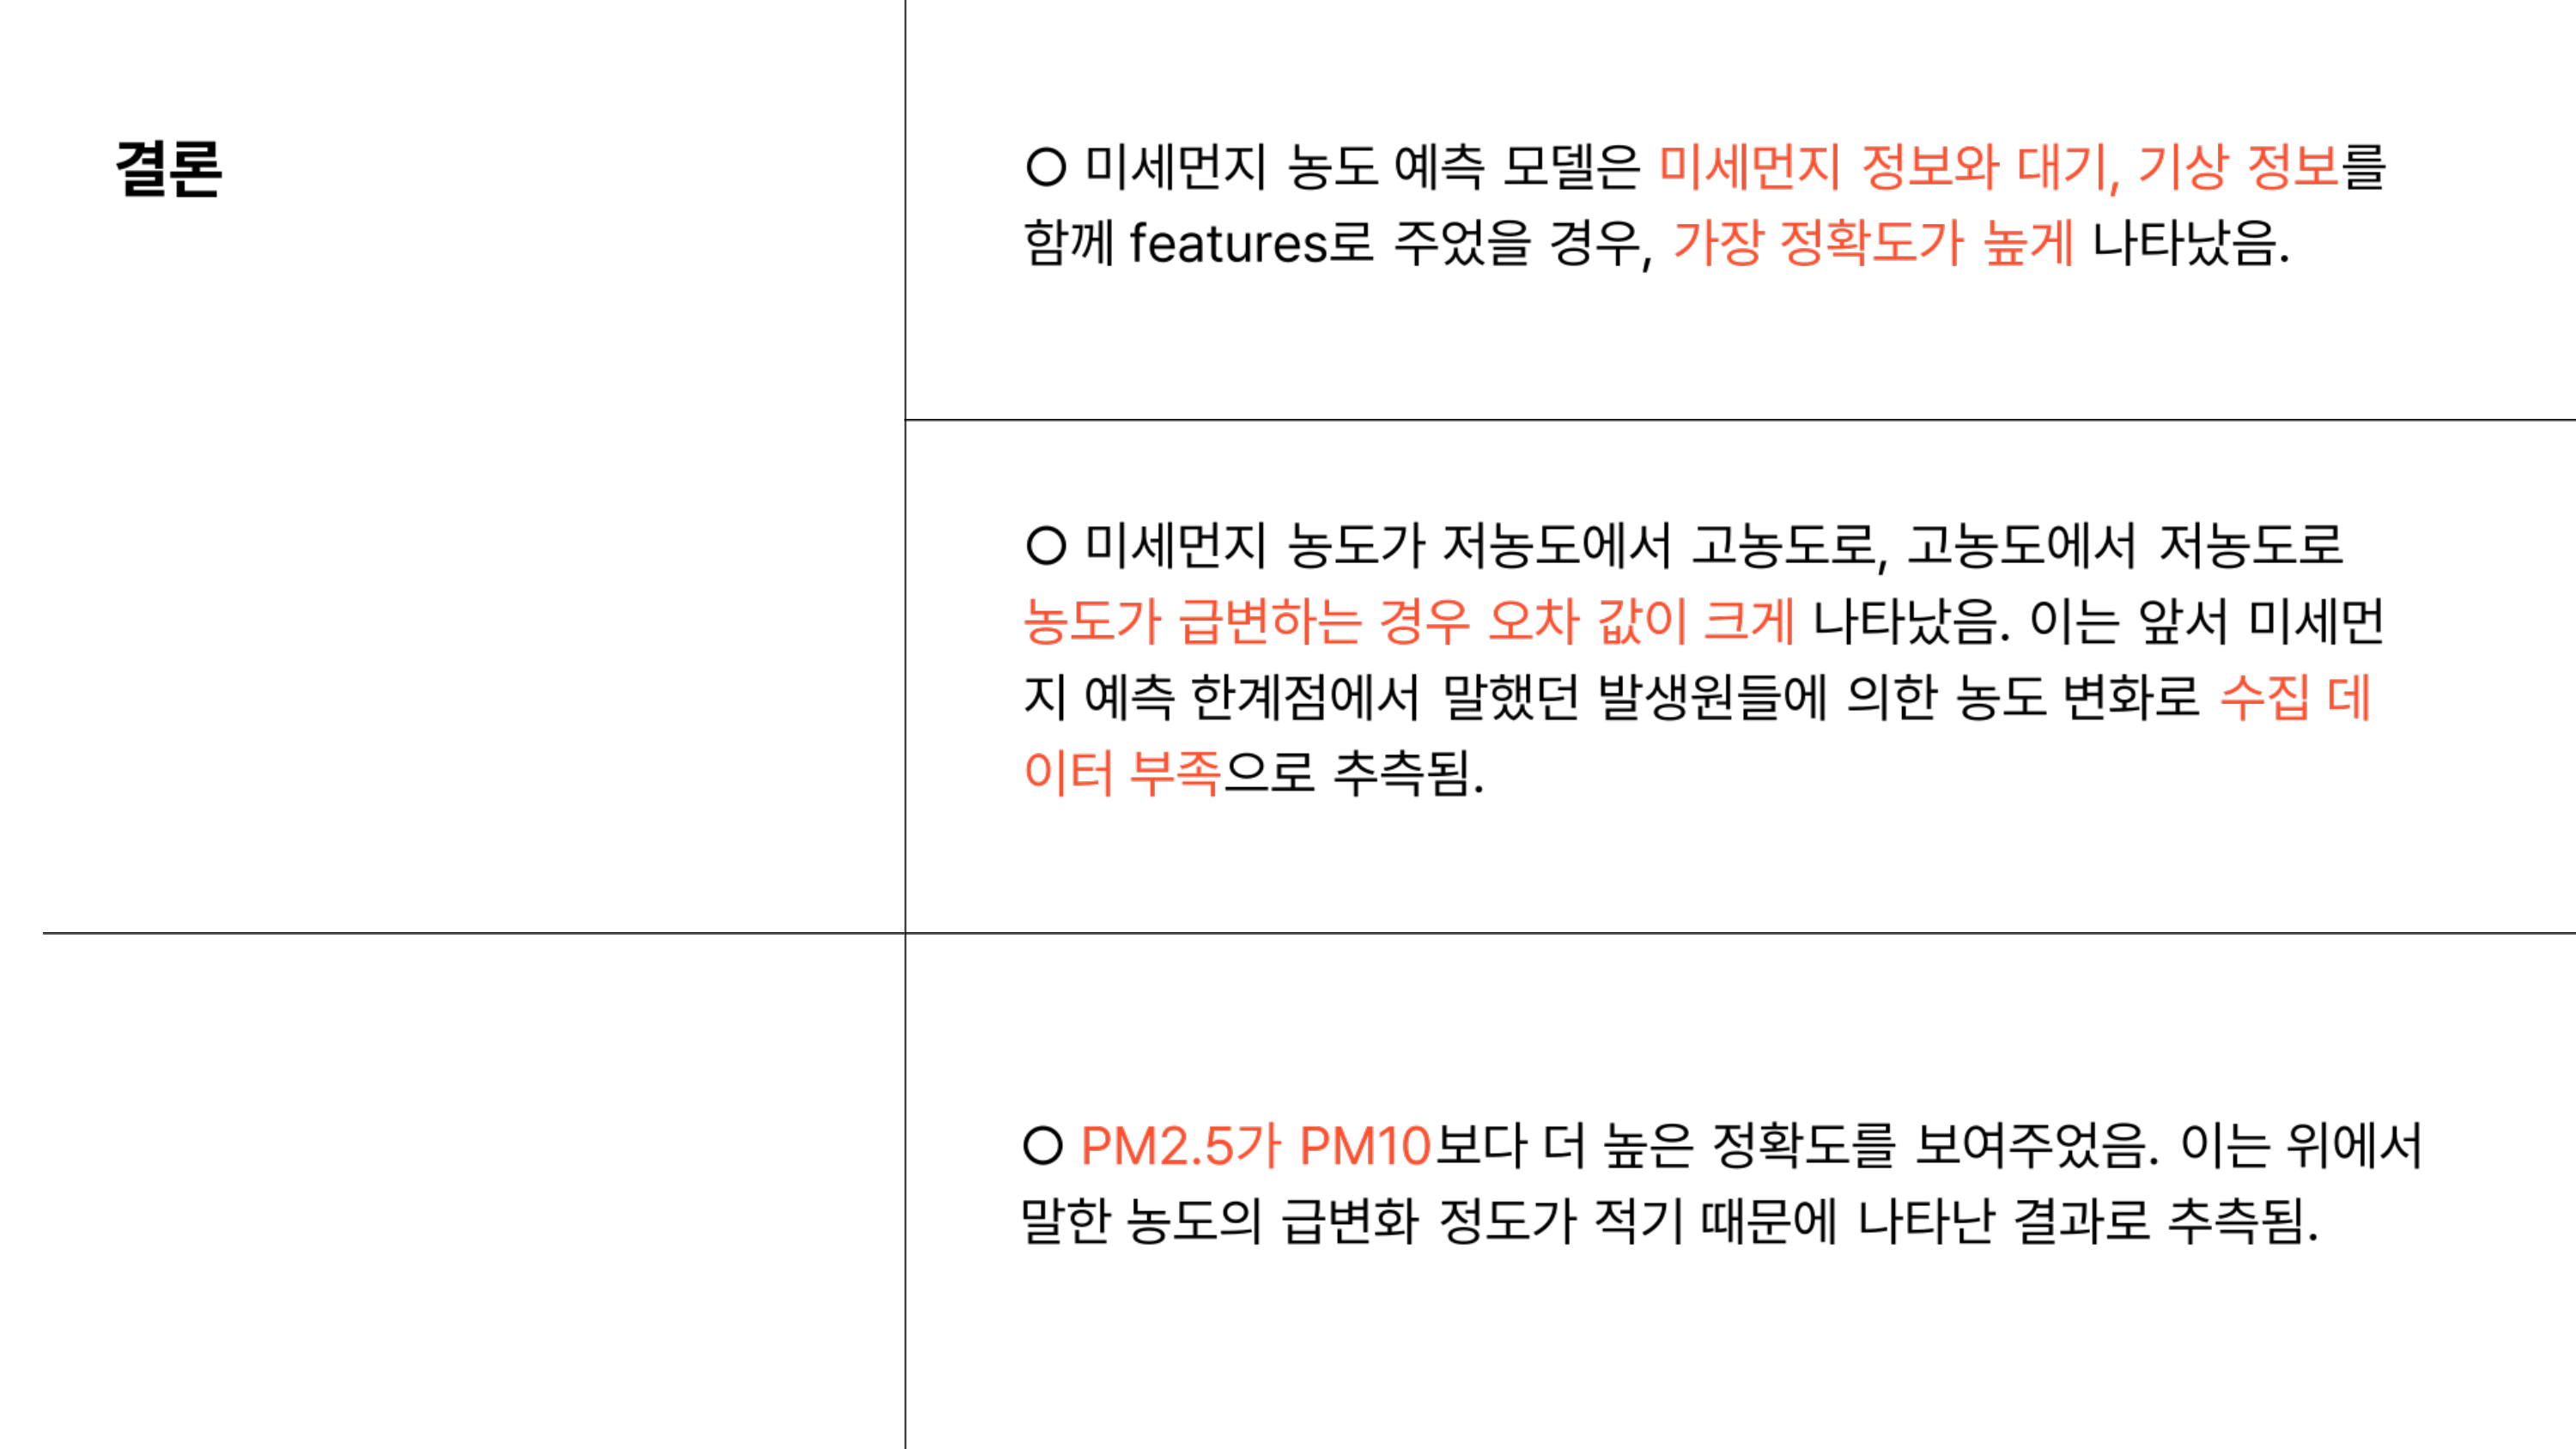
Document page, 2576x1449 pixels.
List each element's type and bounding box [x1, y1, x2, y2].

text_box [43, 932, 2576, 936]
picture [1006, 492, 2439, 861]
picture [1004, 1092, 2494, 1310]
text_box [903, 419, 2576, 422]
picture [94, 107, 283, 271]
picture [1006, 113, 2453, 330]
text_box [161, 727, 1003, 731]
